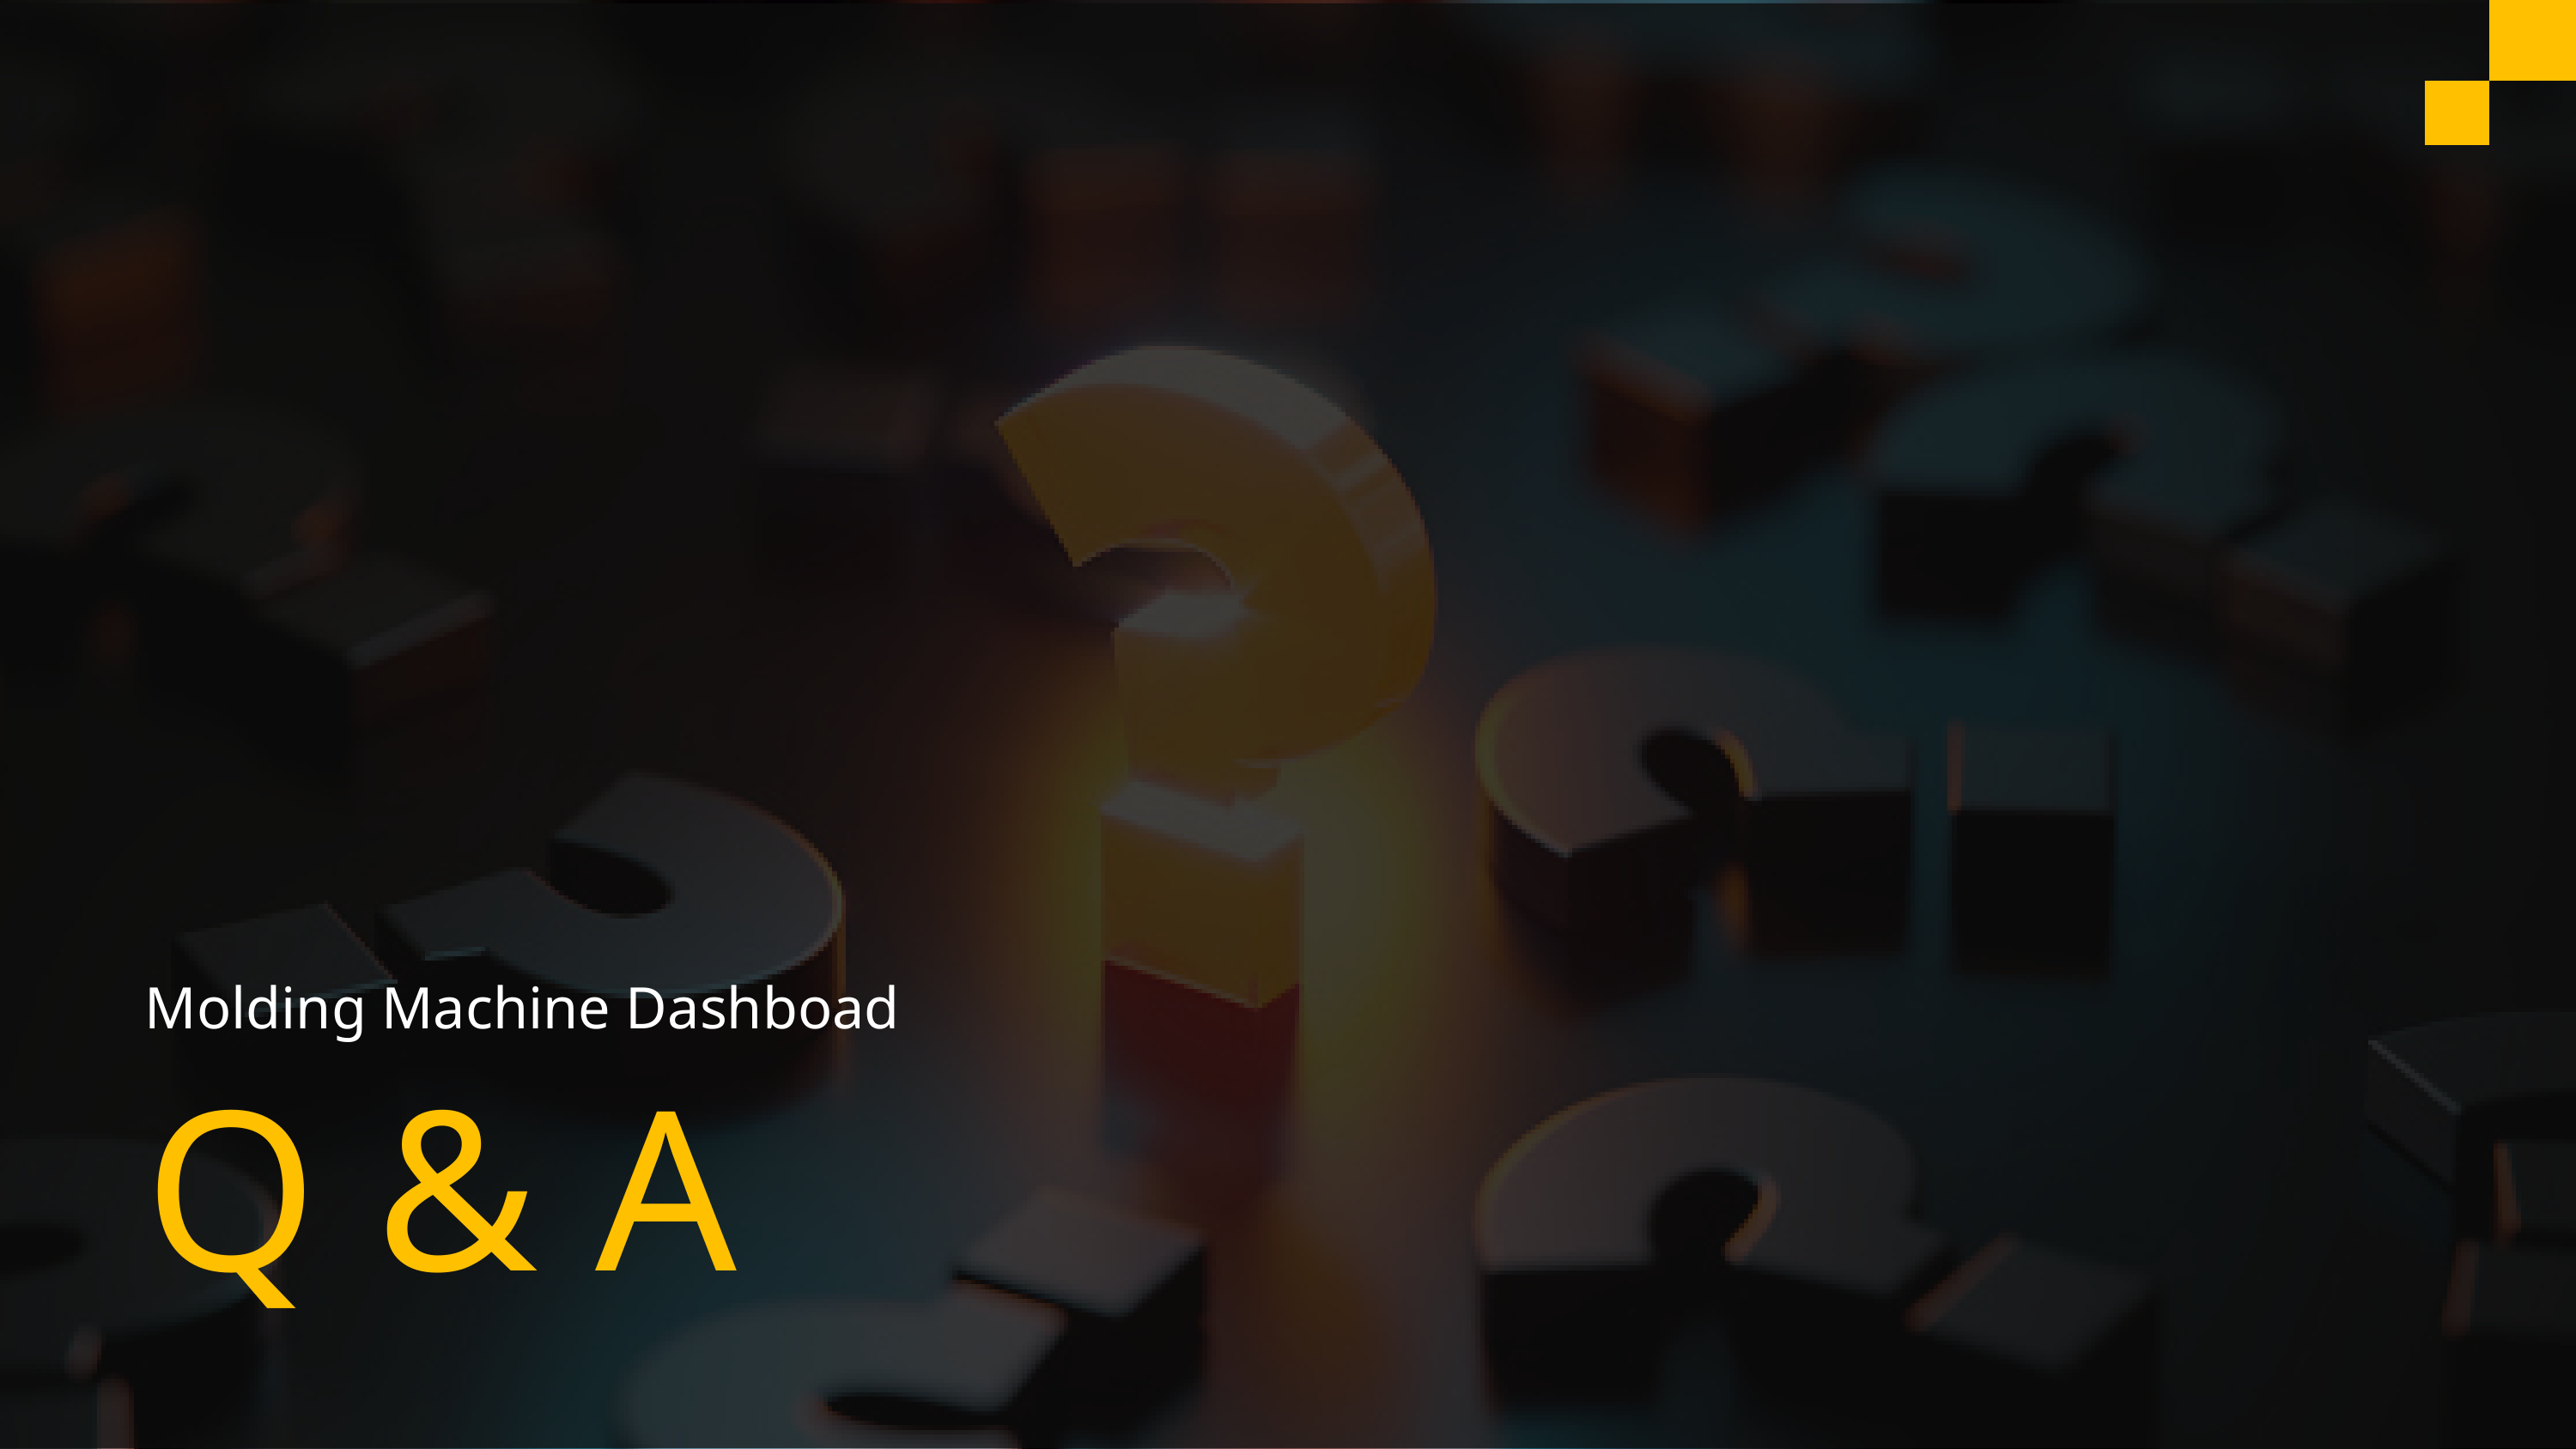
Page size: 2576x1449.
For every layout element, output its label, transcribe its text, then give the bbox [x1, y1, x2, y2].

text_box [2424, 80, 2490, 145]
text_box Molding Machine Dashboad [144, 960, 947, 1004]
text_box [0, 2, 2576, 1449]
text_box Q & A [144, 1004, 1250, 1315]
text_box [2488, 0, 2576, 81]
